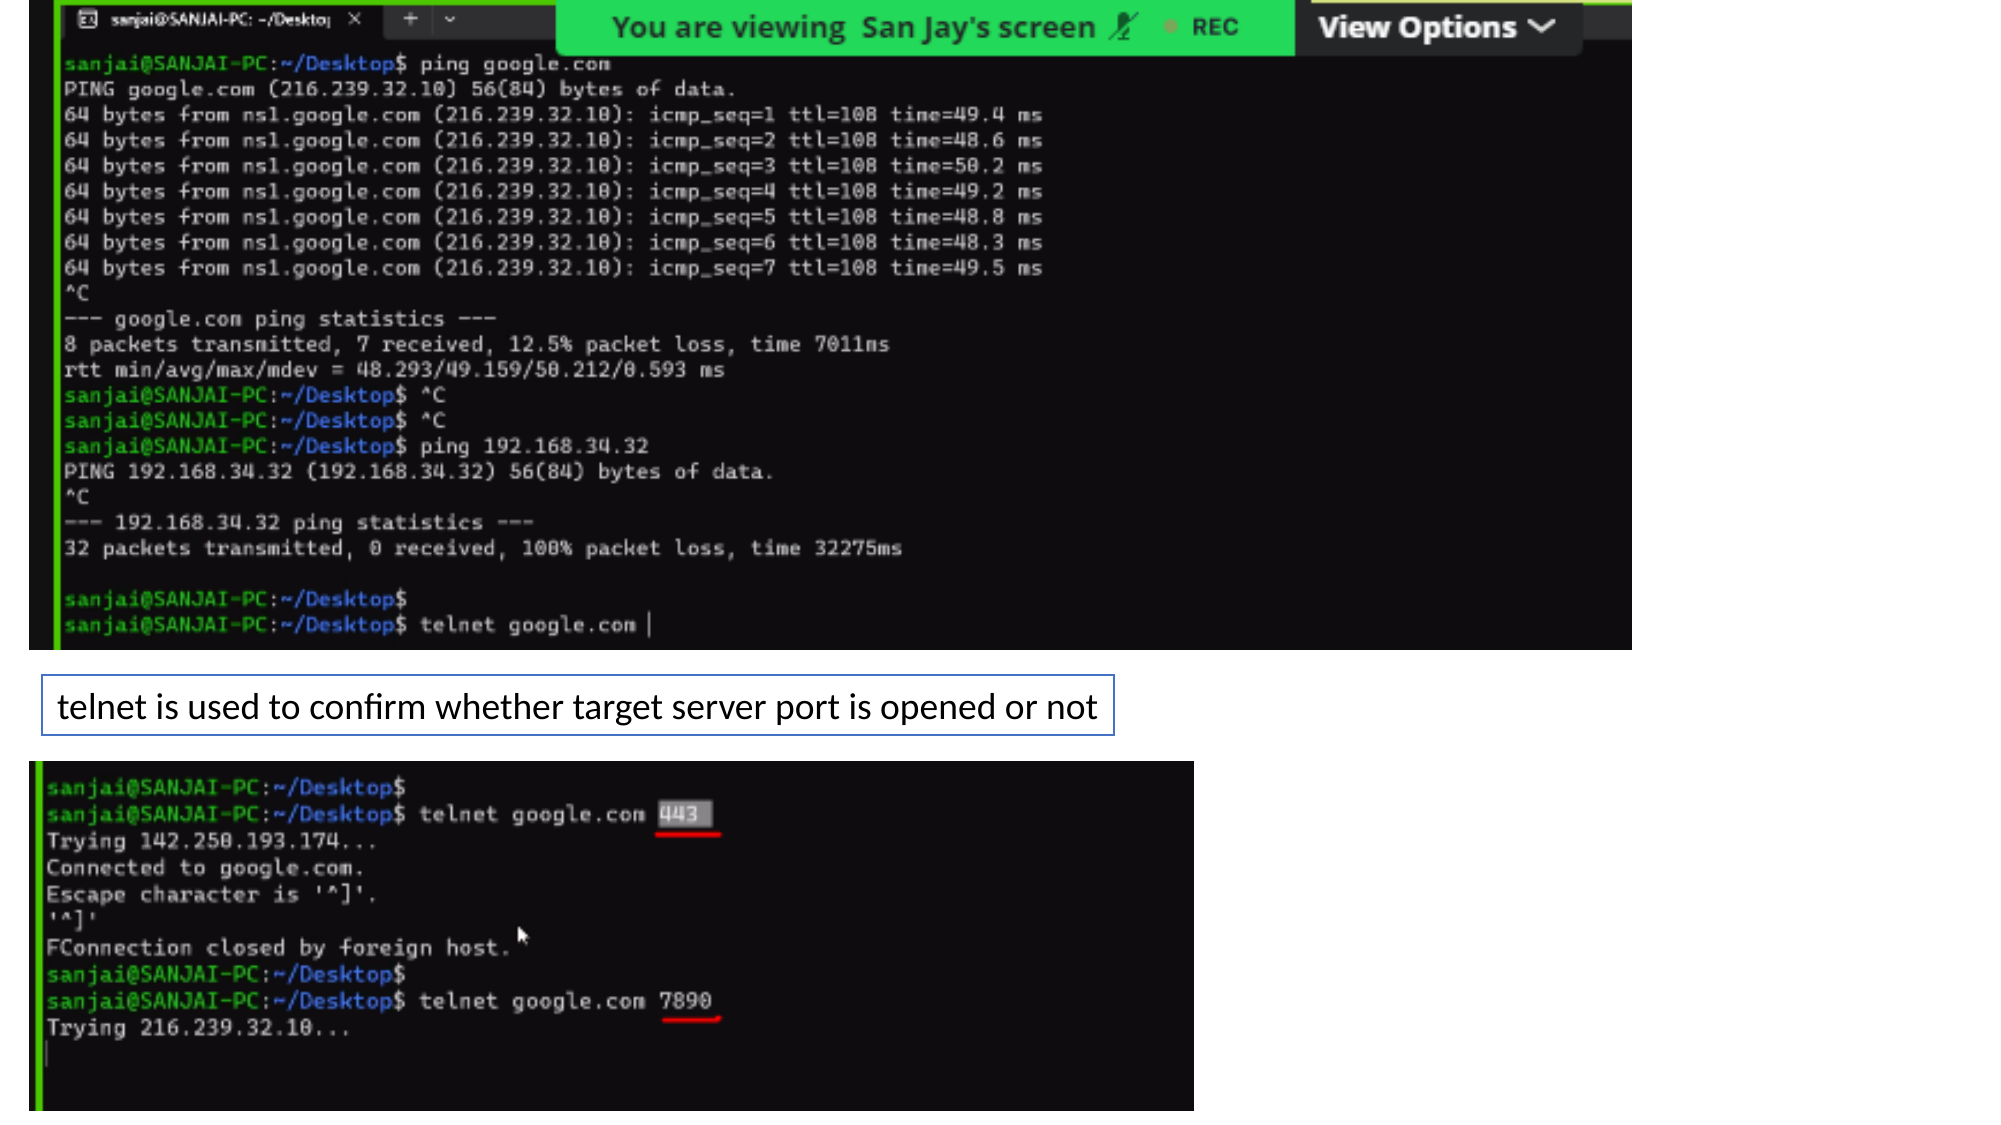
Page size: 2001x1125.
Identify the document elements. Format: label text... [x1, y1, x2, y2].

picture [29, 0, 1632, 650]
picture [29, 761, 1194, 1111]
text_box telnet is used to confirm whether target server port is opened or not [41, 674, 1115, 736]
